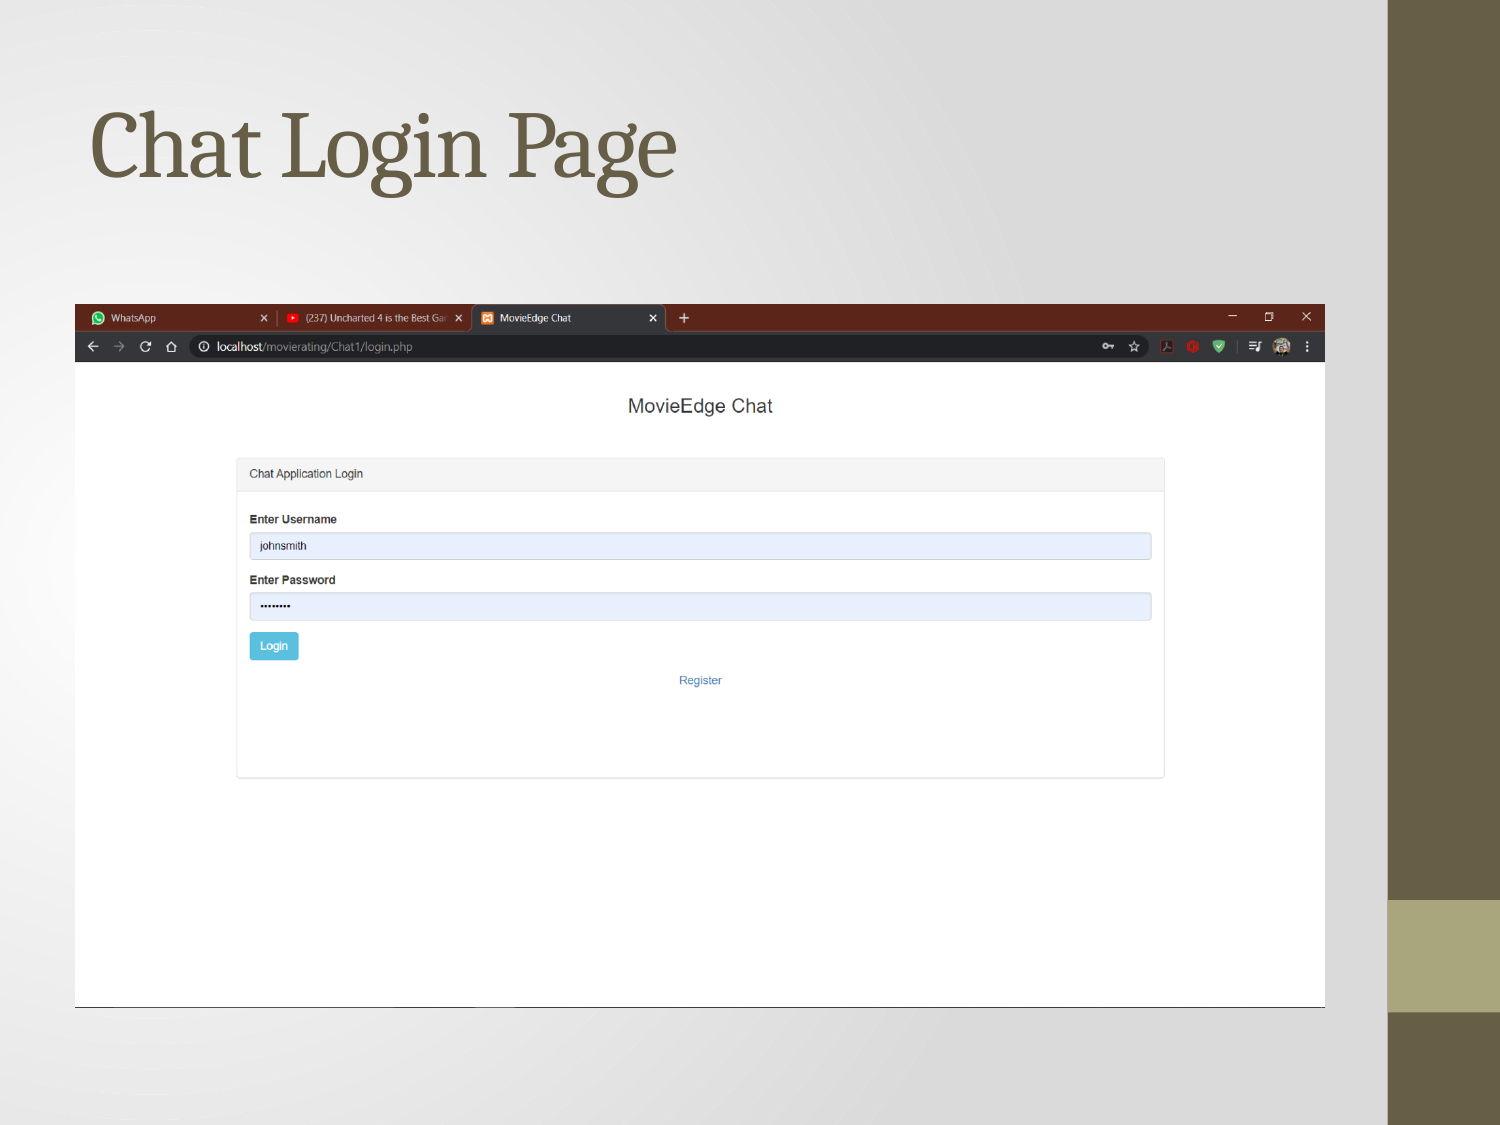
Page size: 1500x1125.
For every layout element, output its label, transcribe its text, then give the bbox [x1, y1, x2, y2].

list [74, 304, 1326, 1009]
title Chat Login Page [75, 45, 1325, 233]
